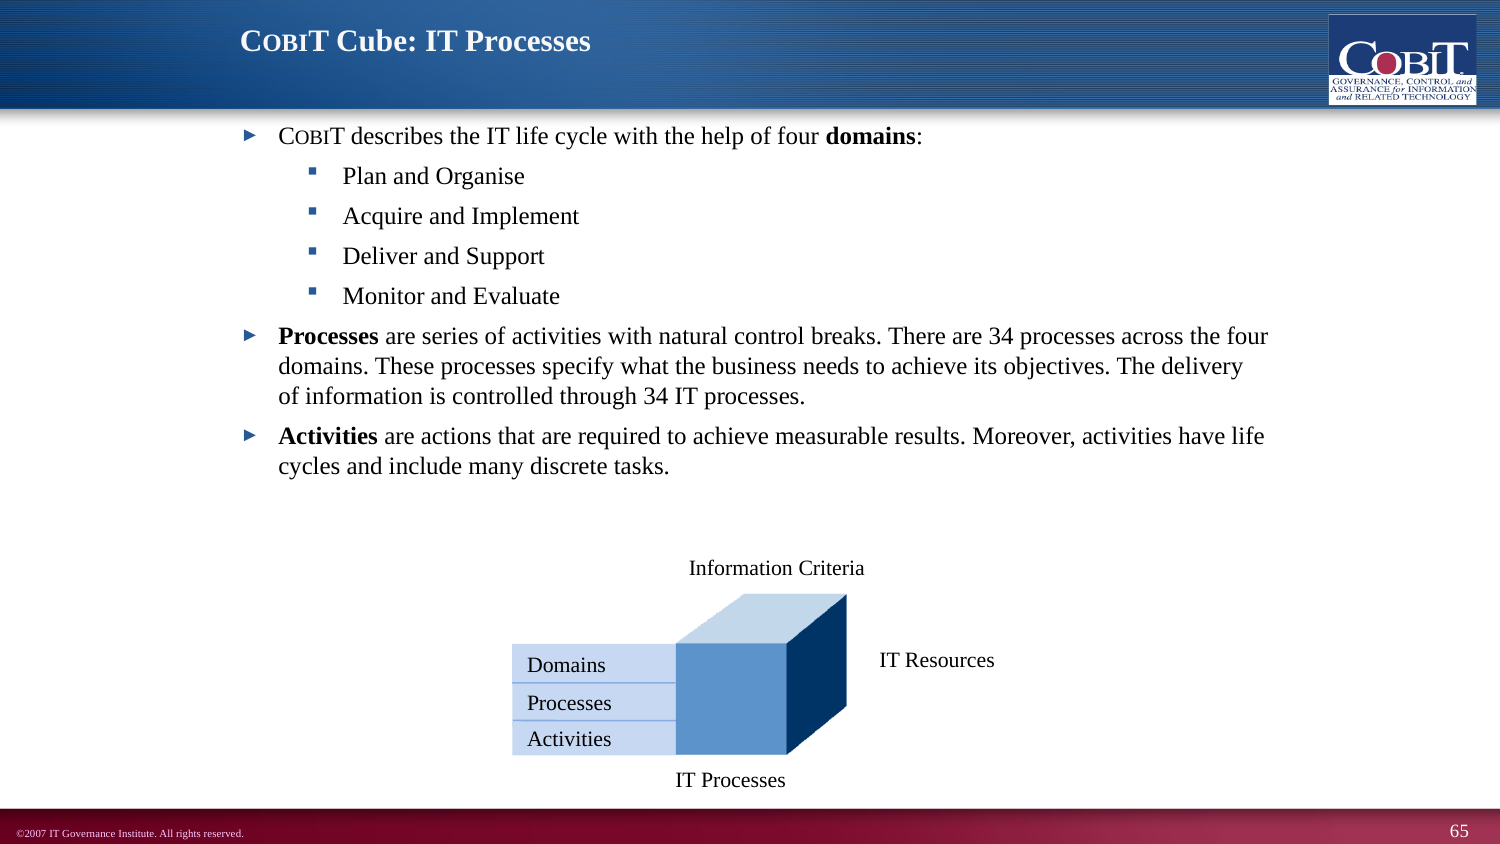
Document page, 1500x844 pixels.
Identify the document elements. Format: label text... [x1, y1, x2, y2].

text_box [512, 546, 1019, 798]
text_box COBIT describes the IT life cycle with the help of four domains: Plan and Organise Acquire and Implement Deliver and Support Monitor and Evaluate Processes are series of activities with natural control breaks. There are 34 processes across the four domains. These processes specify what the business needs to achieve its objectives. The delivery of information is controlled through 34 IT processes. Activities are actions that are required to achieve measurable results. Moreover, activities have life cycles and include many discrete tasks. [225, 112, 1286, 487]
text_box COBIT Cube: IT Processes [225, 12, 1138, 65]
picture [0, 0, 1500, 844]
